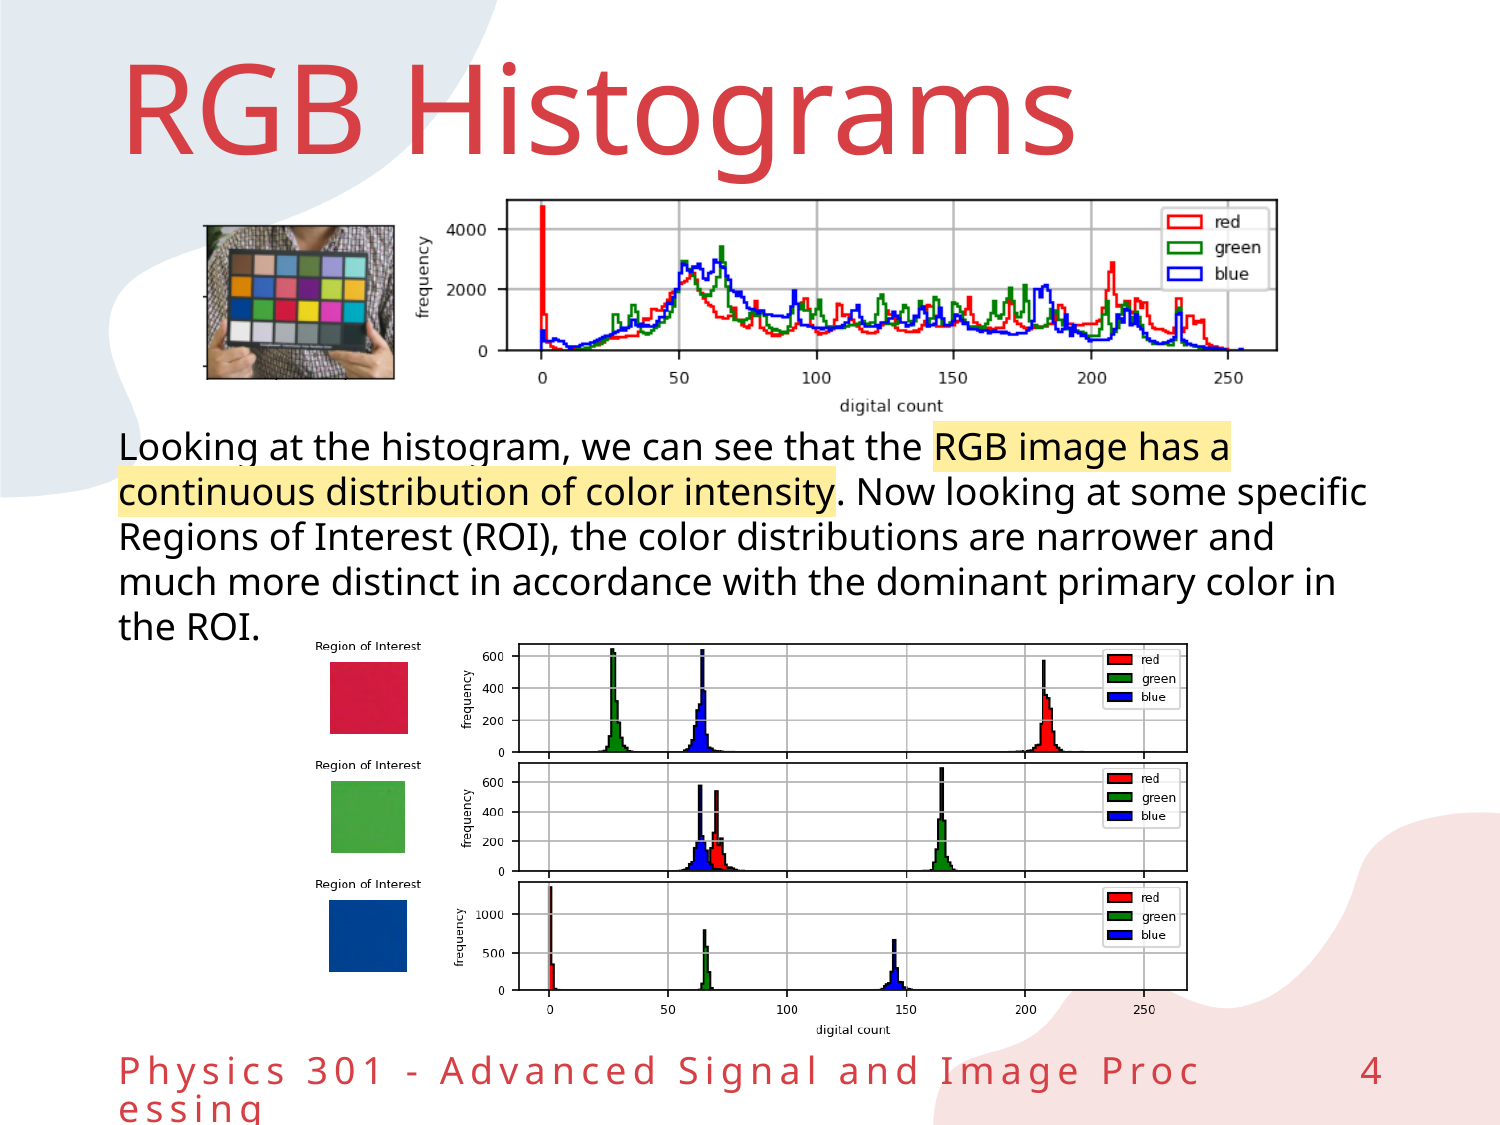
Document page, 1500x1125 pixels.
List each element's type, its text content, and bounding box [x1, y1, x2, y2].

slide_number 4 [1244, 1042, 1397, 1103]
picture [852, 478, 1500, 1125]
footer Physics 301 - Advanced Signal and Image Processing [103, 1042, 1222, 1103]
picture [1, 0, 1297, 568]
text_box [299, 626, 1200, 1051]
list Looking at the histogram, we can see that the RGB image has a continuous distribution of color intensity. Now looking at some specific Regions of Interest (ROI), the color distributions are narrower and much more distinct in accordance with the dominant primary color in the ROI. [103, 185, 1397, 1014]
title RGB Histograms [103, 59, 1397, 169]
